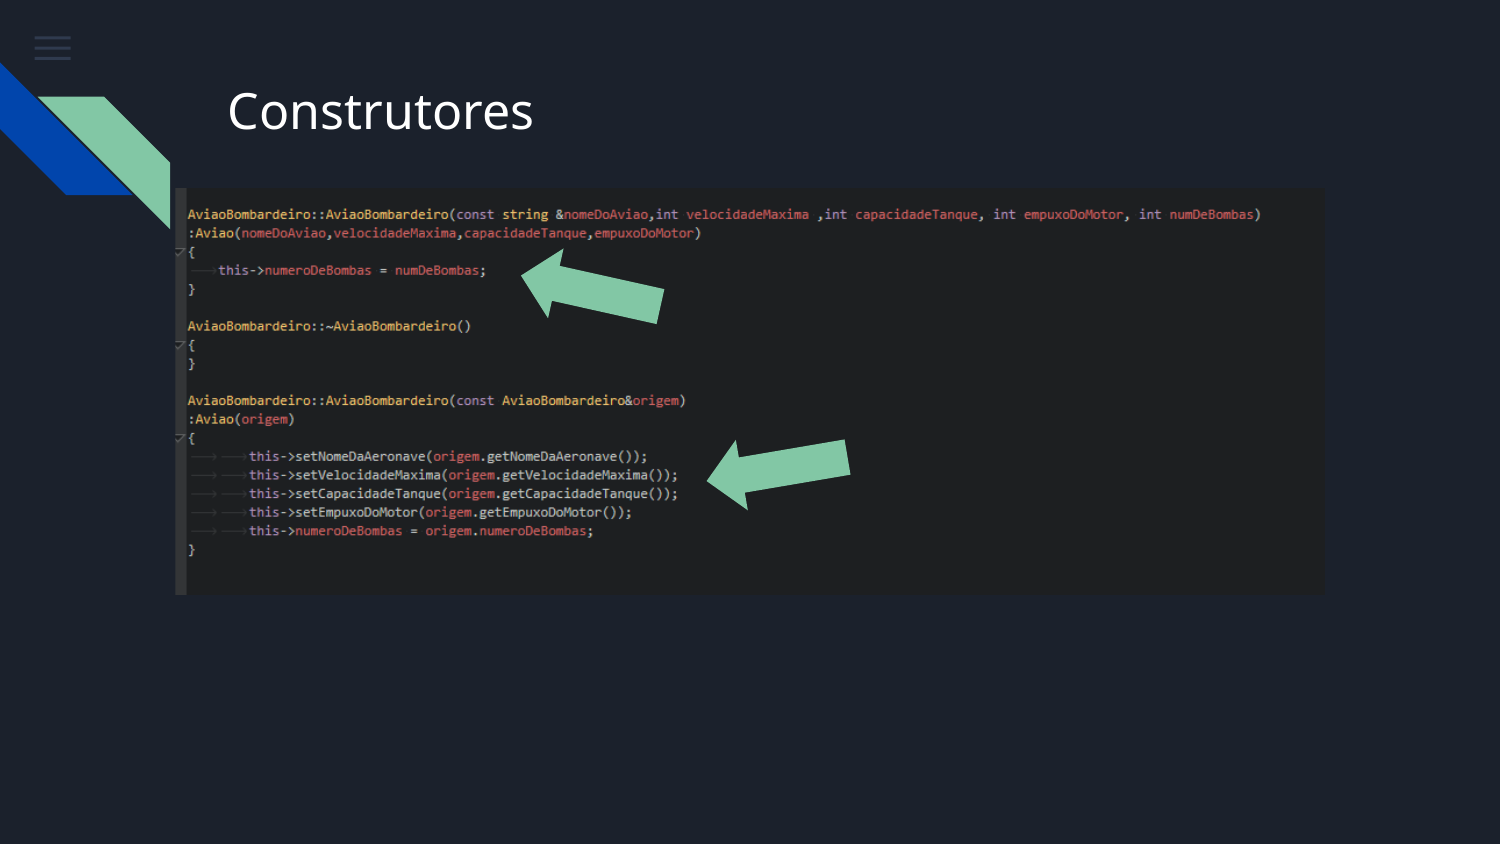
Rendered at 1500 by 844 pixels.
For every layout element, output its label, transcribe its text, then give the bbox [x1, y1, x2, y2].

picture [175, 187, 1326, 595]
title Construtores [212, 64, 1368, 147]
